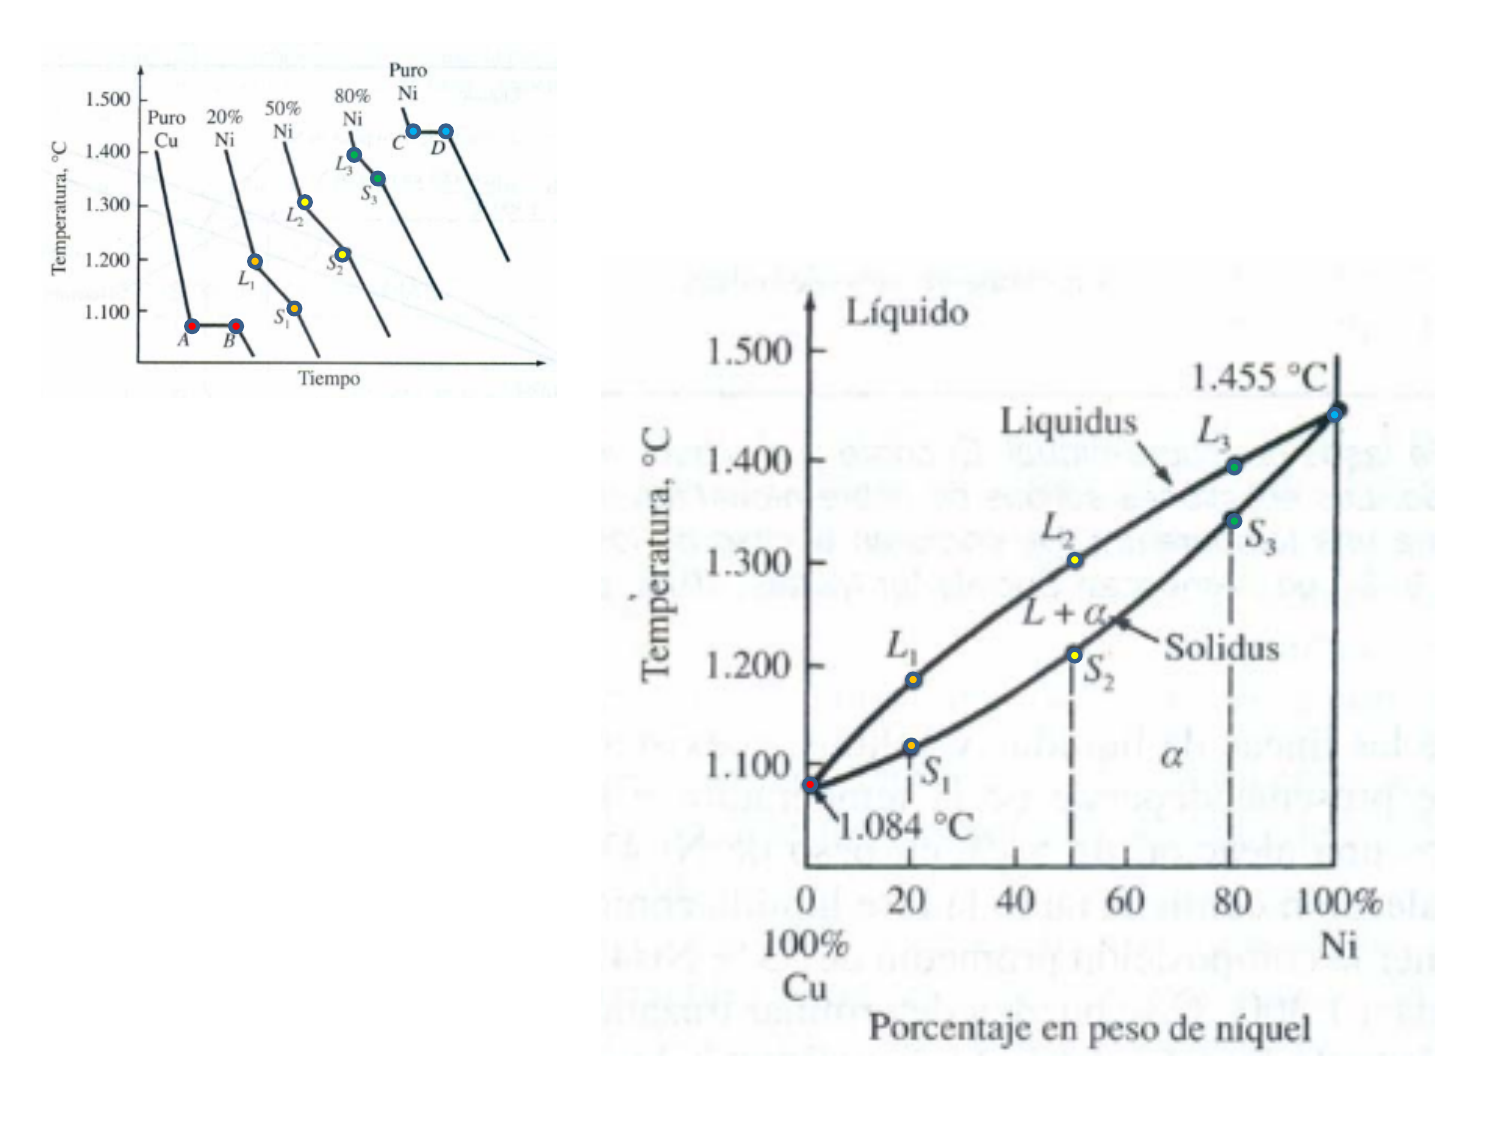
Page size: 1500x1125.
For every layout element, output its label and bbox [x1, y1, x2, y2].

picture [600, 255, 1435, 1057]
picture [41, 42, 558, 398]
